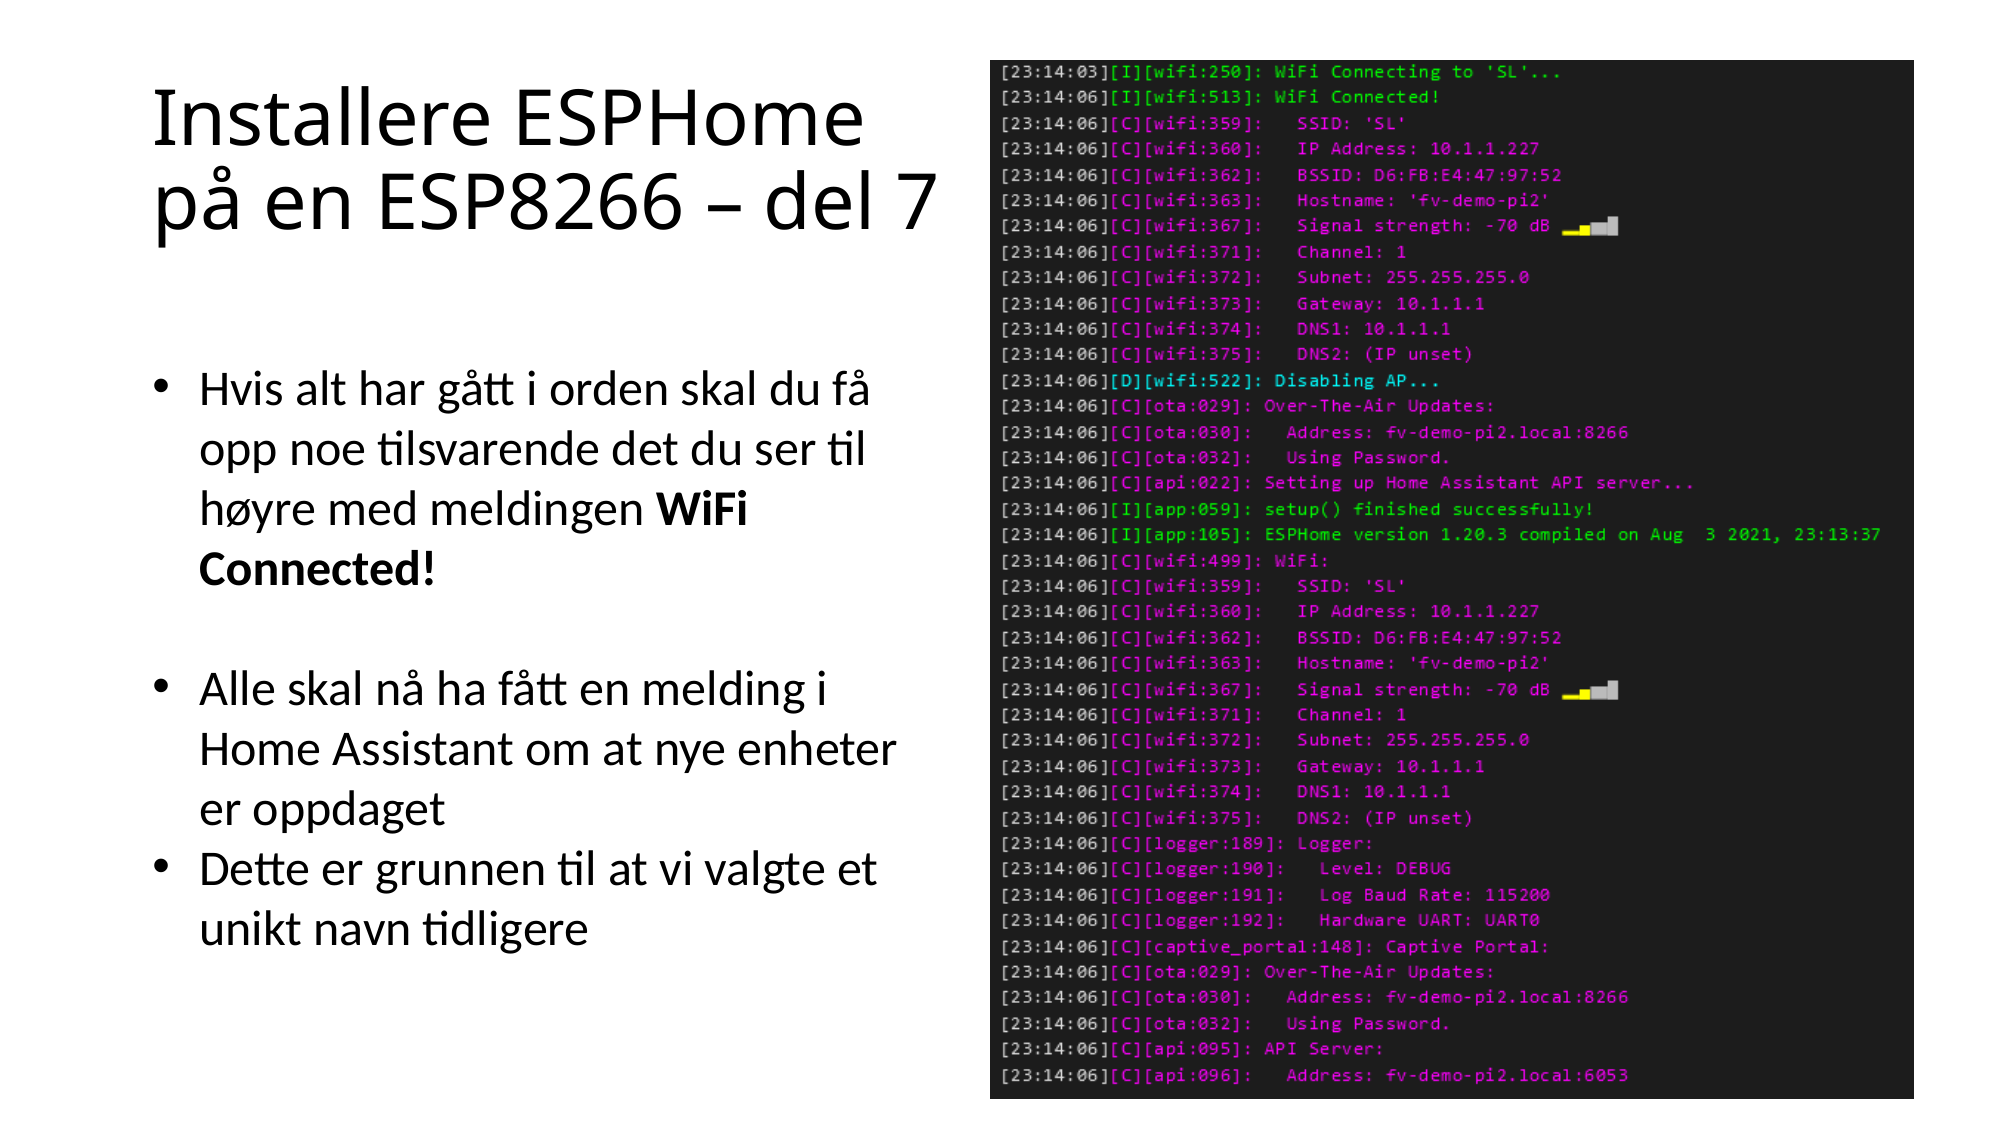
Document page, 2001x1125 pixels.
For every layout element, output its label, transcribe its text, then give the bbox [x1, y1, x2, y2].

title Installere ESPHome på en ESP8266 – del 7 [137, 59, 965, 265]
picture [990, 60, 1914, 1099]
text_box Hvis alt har gått i orden skal du få opp noe tilsvarende det du ser til høyre med meldingen WiFi Connected! Alle skal nå ha fått en melding i Home Assistant om at nye enheter er oppdaget Dette er grunnen til at vi valgte et unikt navn tidligere [137, 347, 952, 963]
